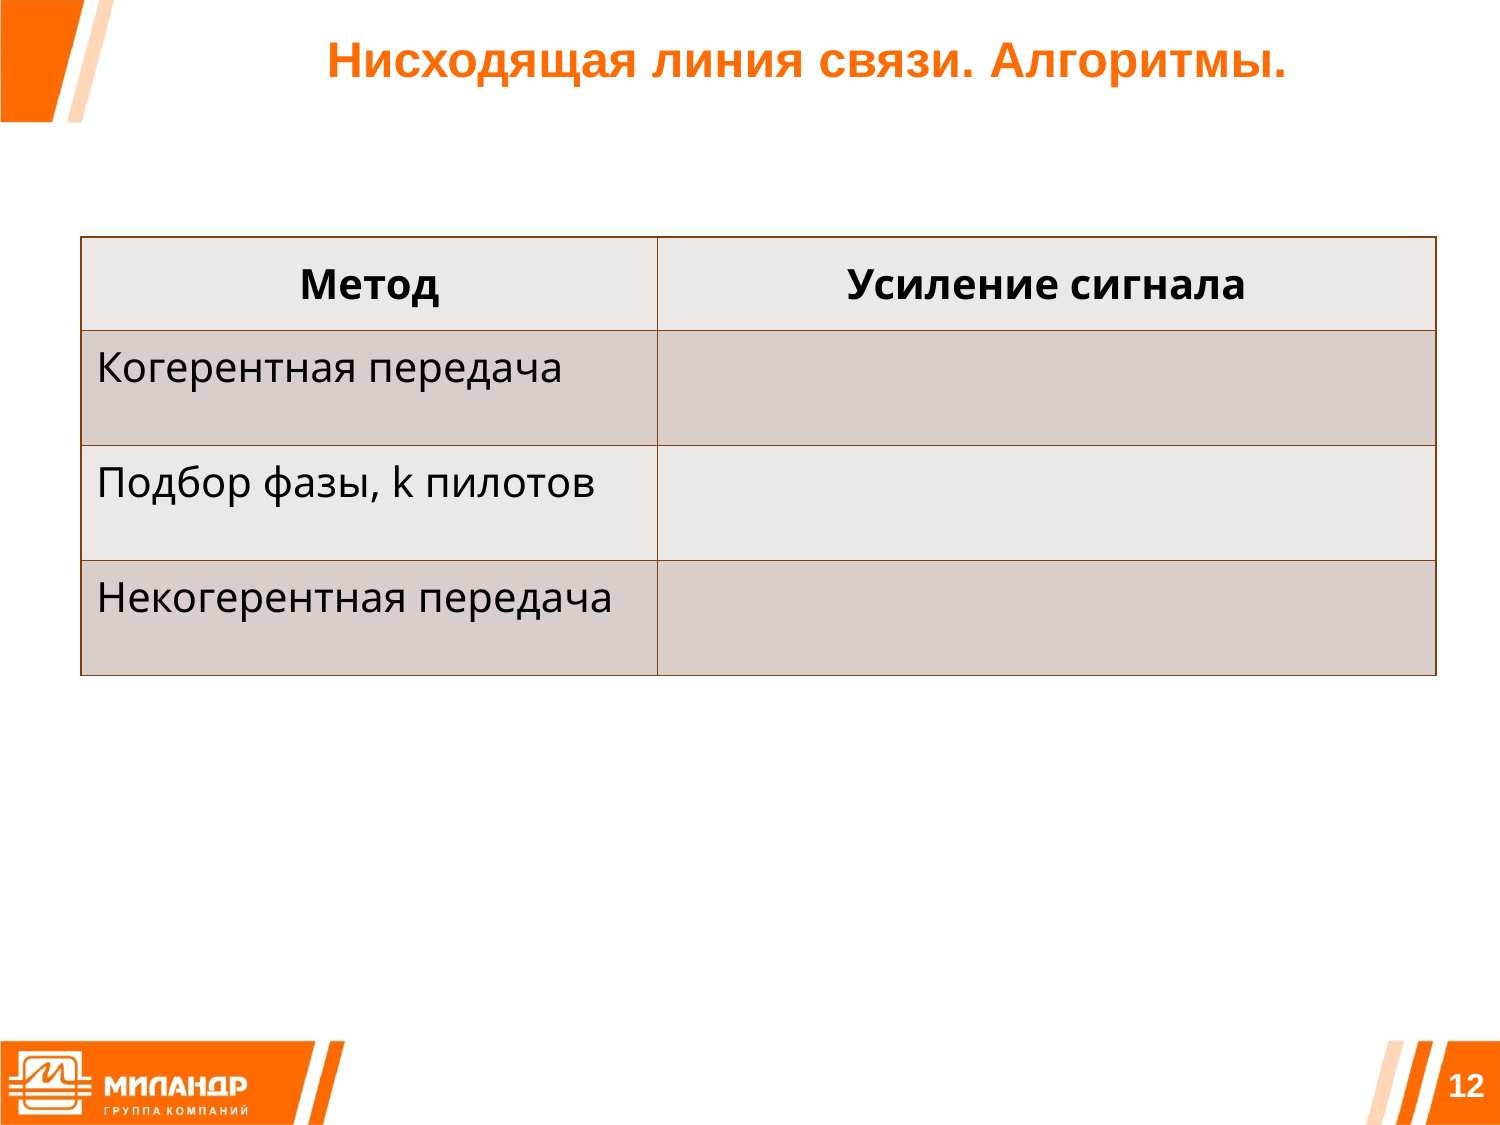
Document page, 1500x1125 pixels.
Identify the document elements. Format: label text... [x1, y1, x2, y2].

picture [0, 0, 1500, 1125]
list Нисходящая линия связи. Алгоритмы. [114, 0, 1500, 124]
slide_number 12 [1425, 1057, 1500, 1118]
